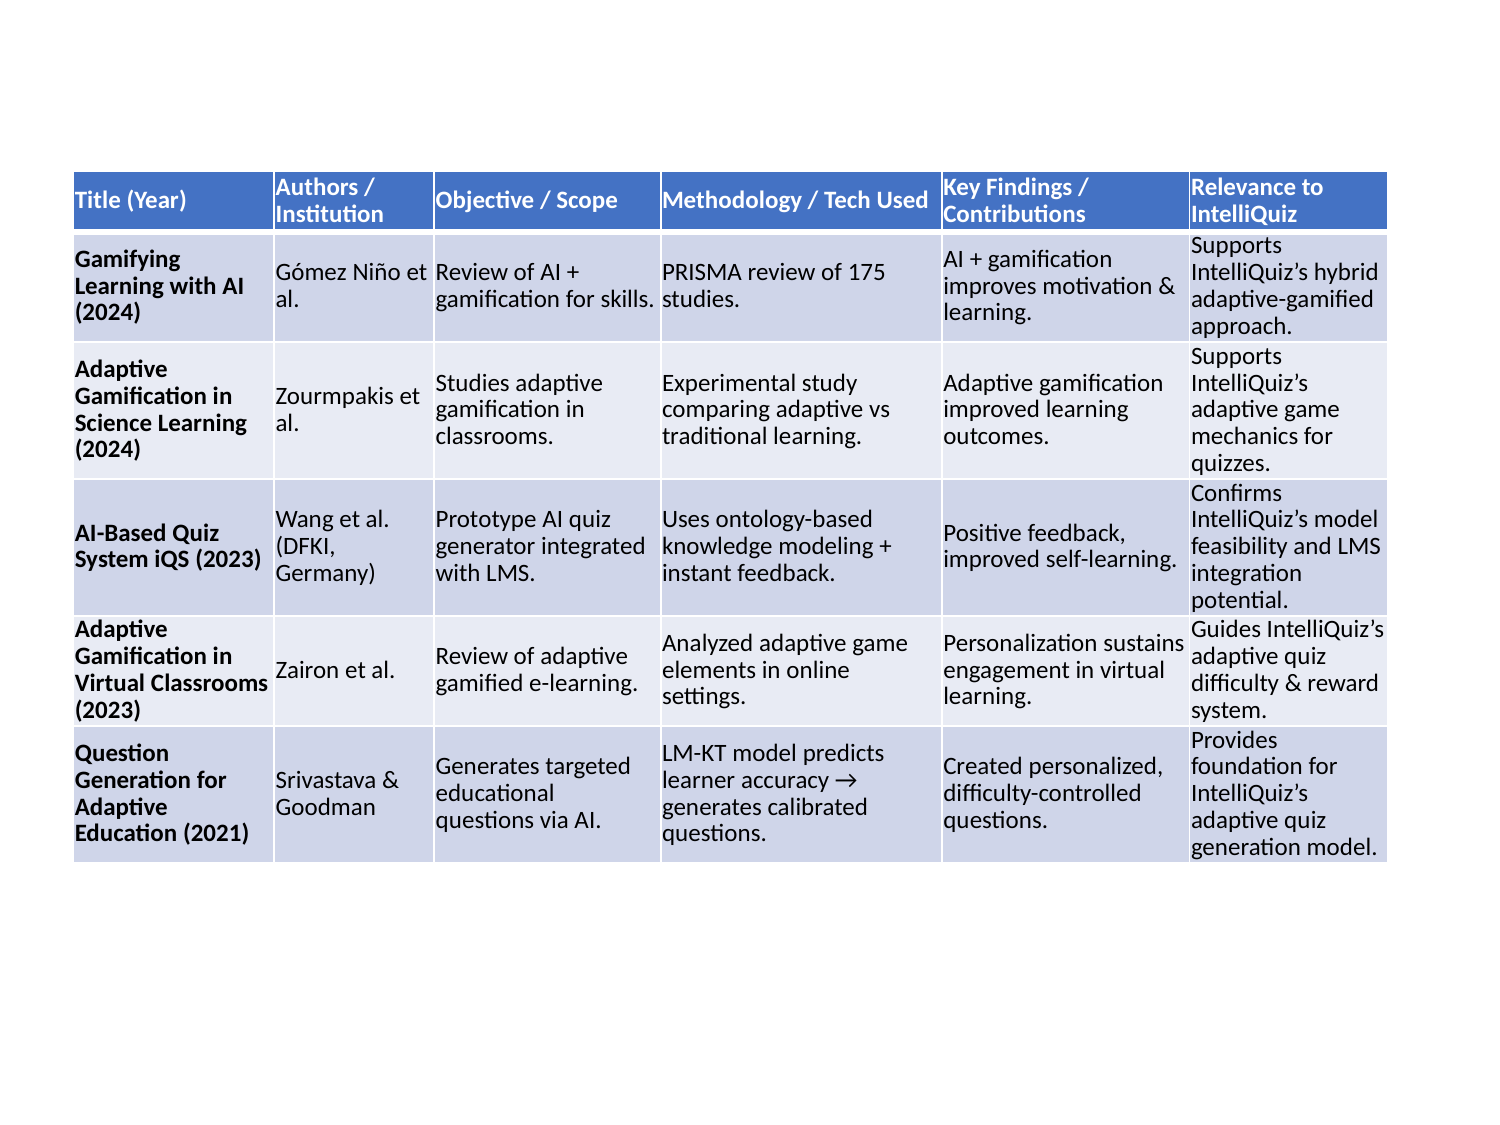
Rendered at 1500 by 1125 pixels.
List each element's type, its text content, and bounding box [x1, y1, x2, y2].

table_cell Prototype AI quiz generator integrated with LMS. [435, 480, 660, 615]
table_cell Analyzed adaptive game elements in online settings. [662, 617, 941, 725]
table_cell Provides foundation for IntelliQuiz’s adaptive quiz generation model. [1190, 727, 1387, 862]
table_header Relevance to IntelliQuiz [1190, 172, 1387, 229]
table_cell Adaptive Gamification in Virtual Classrooms (2023) [74, 617, 273, 725]
table_cell Supports IntelliQuiz’s hybrid adaptive-gamified approach. [1190, 235, 1387, 341]
table_cell Srivastava & Goodman [275, 727, 433, 862]
table_cell Review of adaptive gamified e-learning. [435, 617, 660, 725]
table_cell AI + gamification improves motivation & learning. [943, 235, 1189, 341]
table_cell Supports IntelliQuiz’s adaptive game mechanics for quizzes. [1190, 343, 1387, 478]
table_cell Created personalized, difficulty-controlled questions. [943, 727, 1189, 862]
table_cell Guides IntelliQuiz’s adaptive quiz difficulty & reward system. [1190, 617, 1387, 725]
table_cell Generates targeted educational questions via AI. [435, 727, 660, 862]
table_cell Uses ontology-based knowledge modeling + instant feedback. [662, 480, 941, 615]
table_header Methodology / Tech Used [662, 172, 941, 229]
table_cell Personalization sustains engagement in virtual learning. [943, 617, 1189, 725]
table_header Objective / Scope [435, 172, 660, 229]
table_cell Confirms IntelliQuiz’s model feasibility and LMS integration potential. [1190, 480, 1387, 615]
table_cell Studies adaptive gamification in classrooms. [435, 343, 660, 478]
table_cell Question Generation for Adaptive Education (2021) [74, 727, 273, 862]
table_cell Zairon et al. [275, 617, 433, 725]
table_cell PRISMA review of 175 studies. [662, 235, 941, 341]
table_cell Experimental study comparing adaptive vs traditional learning. [662, 343, 941, 478]
table_cell Gamifying Learning with AI (2024) [74, 235, 273, 341]
table_header Title (Year) [74, 172, 273, 229]
table_cell AI-Based Quiz System iQS (2023) [74, 480, 273, 615]
table_cell Wang et al. (DFKI, Germany) [275, 480, 433, 615]
table_cell Adaptive gamification improved learning outcomes. [943, 343, 1189, 478]
table_cell Adaptive Gamification in Science Learning (2024) [74, 343, 273, 478]
table_cell Zourmpakis et al. [275, 343, 433, 478]
table_cell LM-KT model predicts learner accuracy → generates calibrated questions. [662, 727, 941, 862]
table_cell Gómez Niño et al. [275, 235, 433, 341]
table_cell Review of AI + gamification for skills. [435, 235, 660, 341]
table_header Key Findings / Contributions [943, 172, 1189, 229]
table_cell Positive feedback, improved self-learning. [943, 480, 1189, 615]
table_header Authors / Institution [275, 172, 433, 229]
